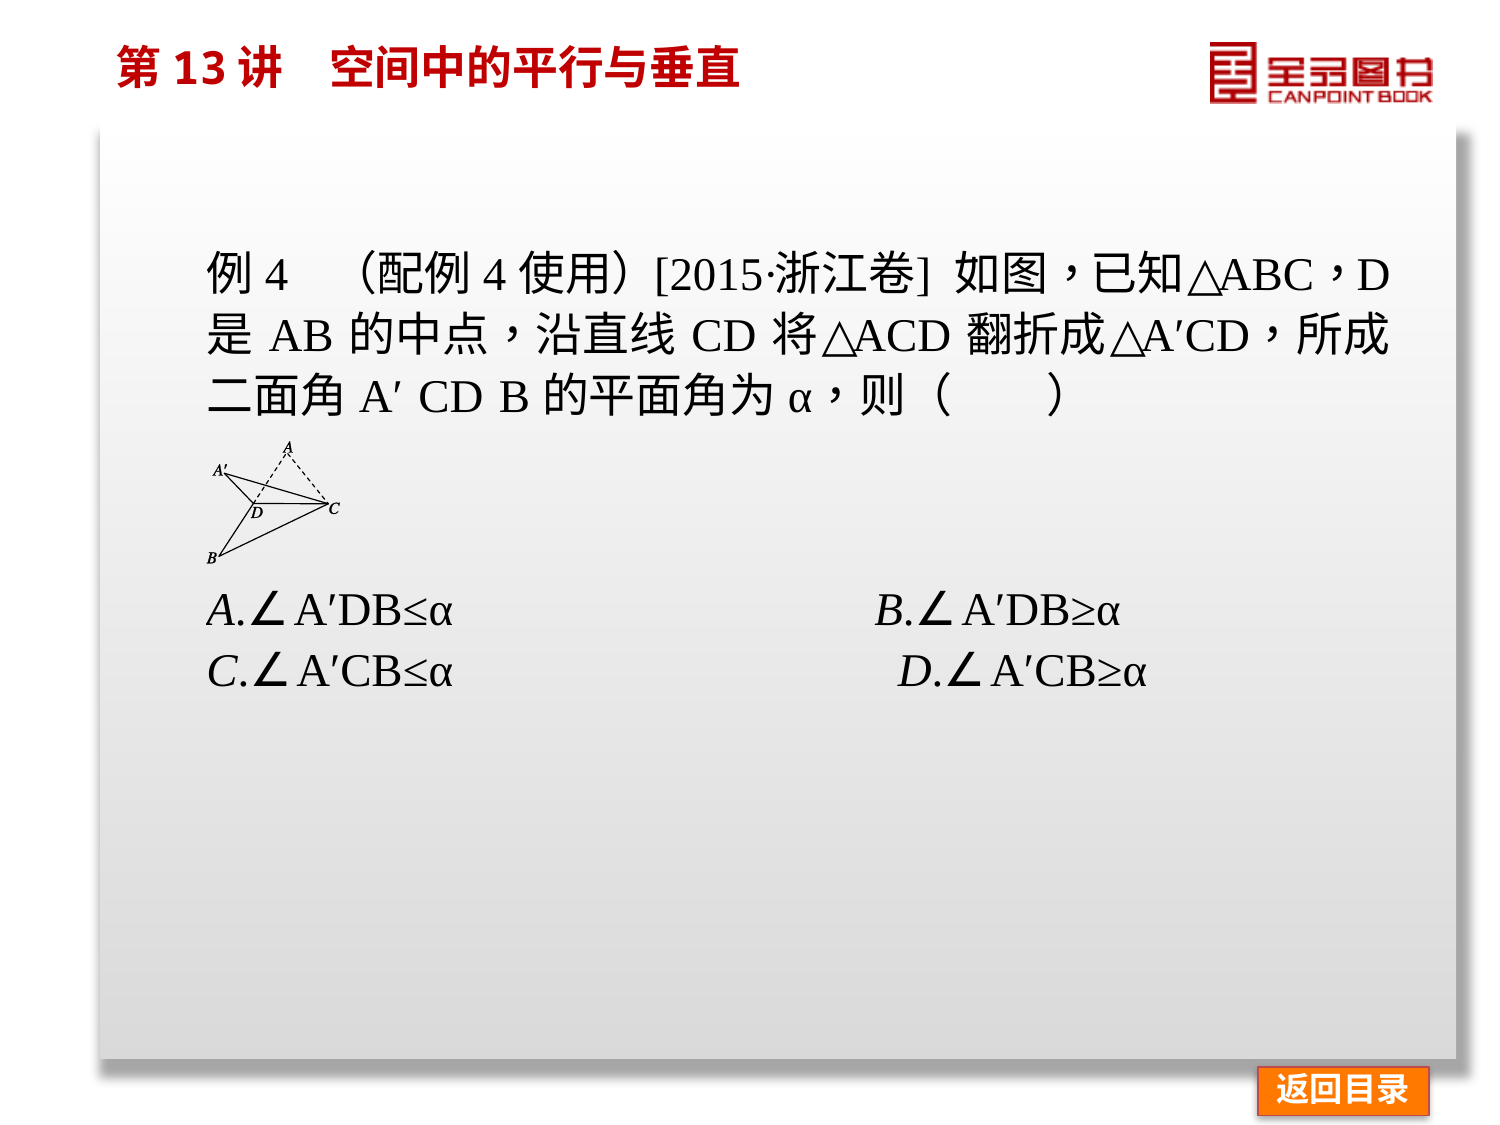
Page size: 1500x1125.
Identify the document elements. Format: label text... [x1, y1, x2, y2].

text_box [112, 148, 1412, 1035]
text_box 返回目录 [1393, 1066, 1430, 1116]
title 第13讲 空间中的平行与垂直 [100, 27, 1199, 106]
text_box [206, 243, 1391, 1125]
picture [1210, 42, 1433, 104]
